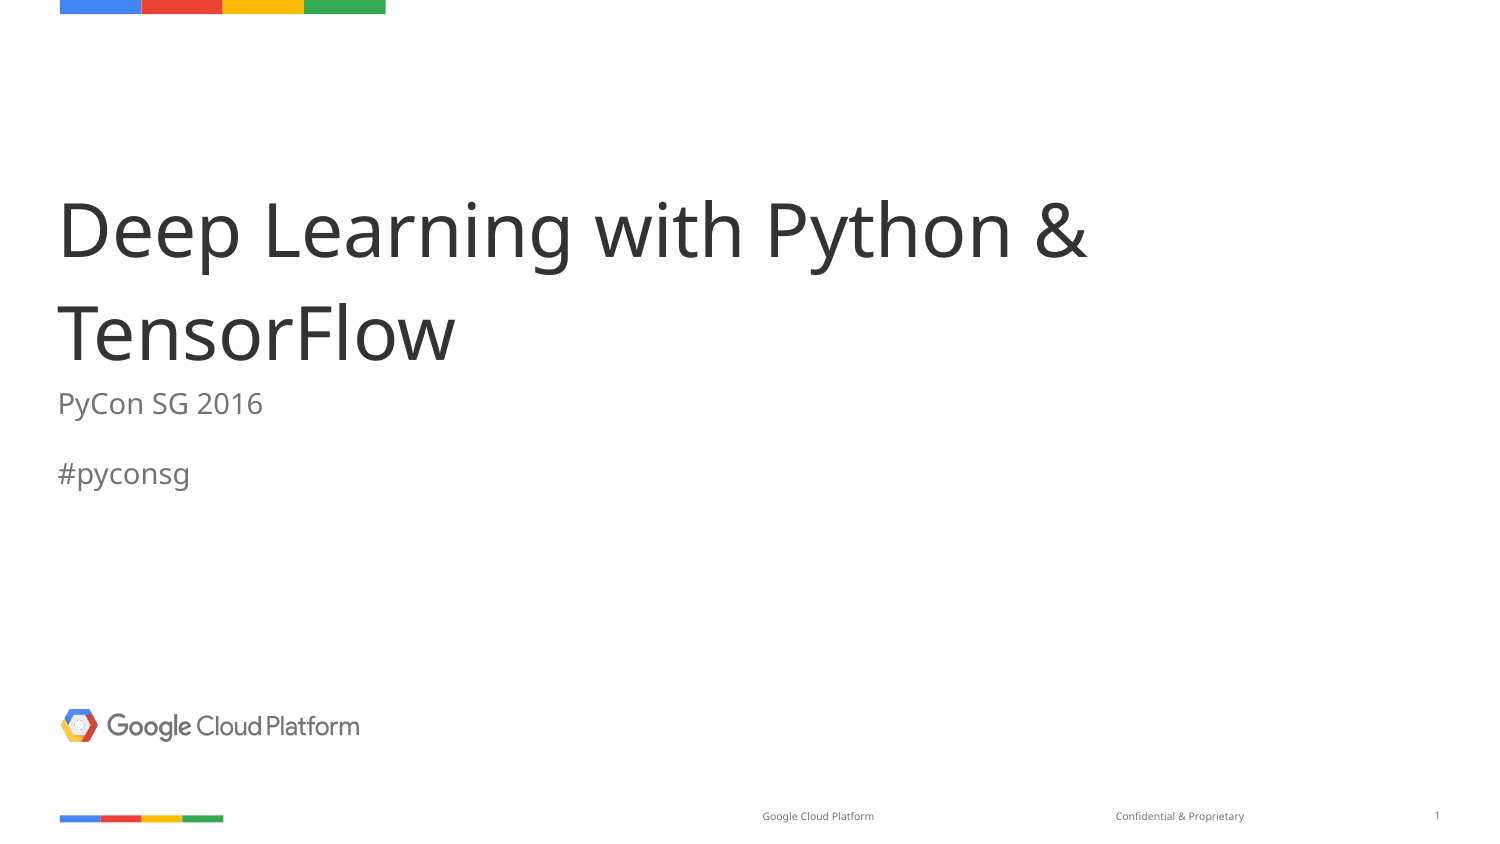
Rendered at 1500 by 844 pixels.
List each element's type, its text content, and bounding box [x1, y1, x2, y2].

picture [61, 708, 359, 742]
title Deep Learning with Python & TensorFlow [42, 196, 1363, 391]
subtitle PyCon SG 2016 #pyconsg [42, 370, 1352, 473]
